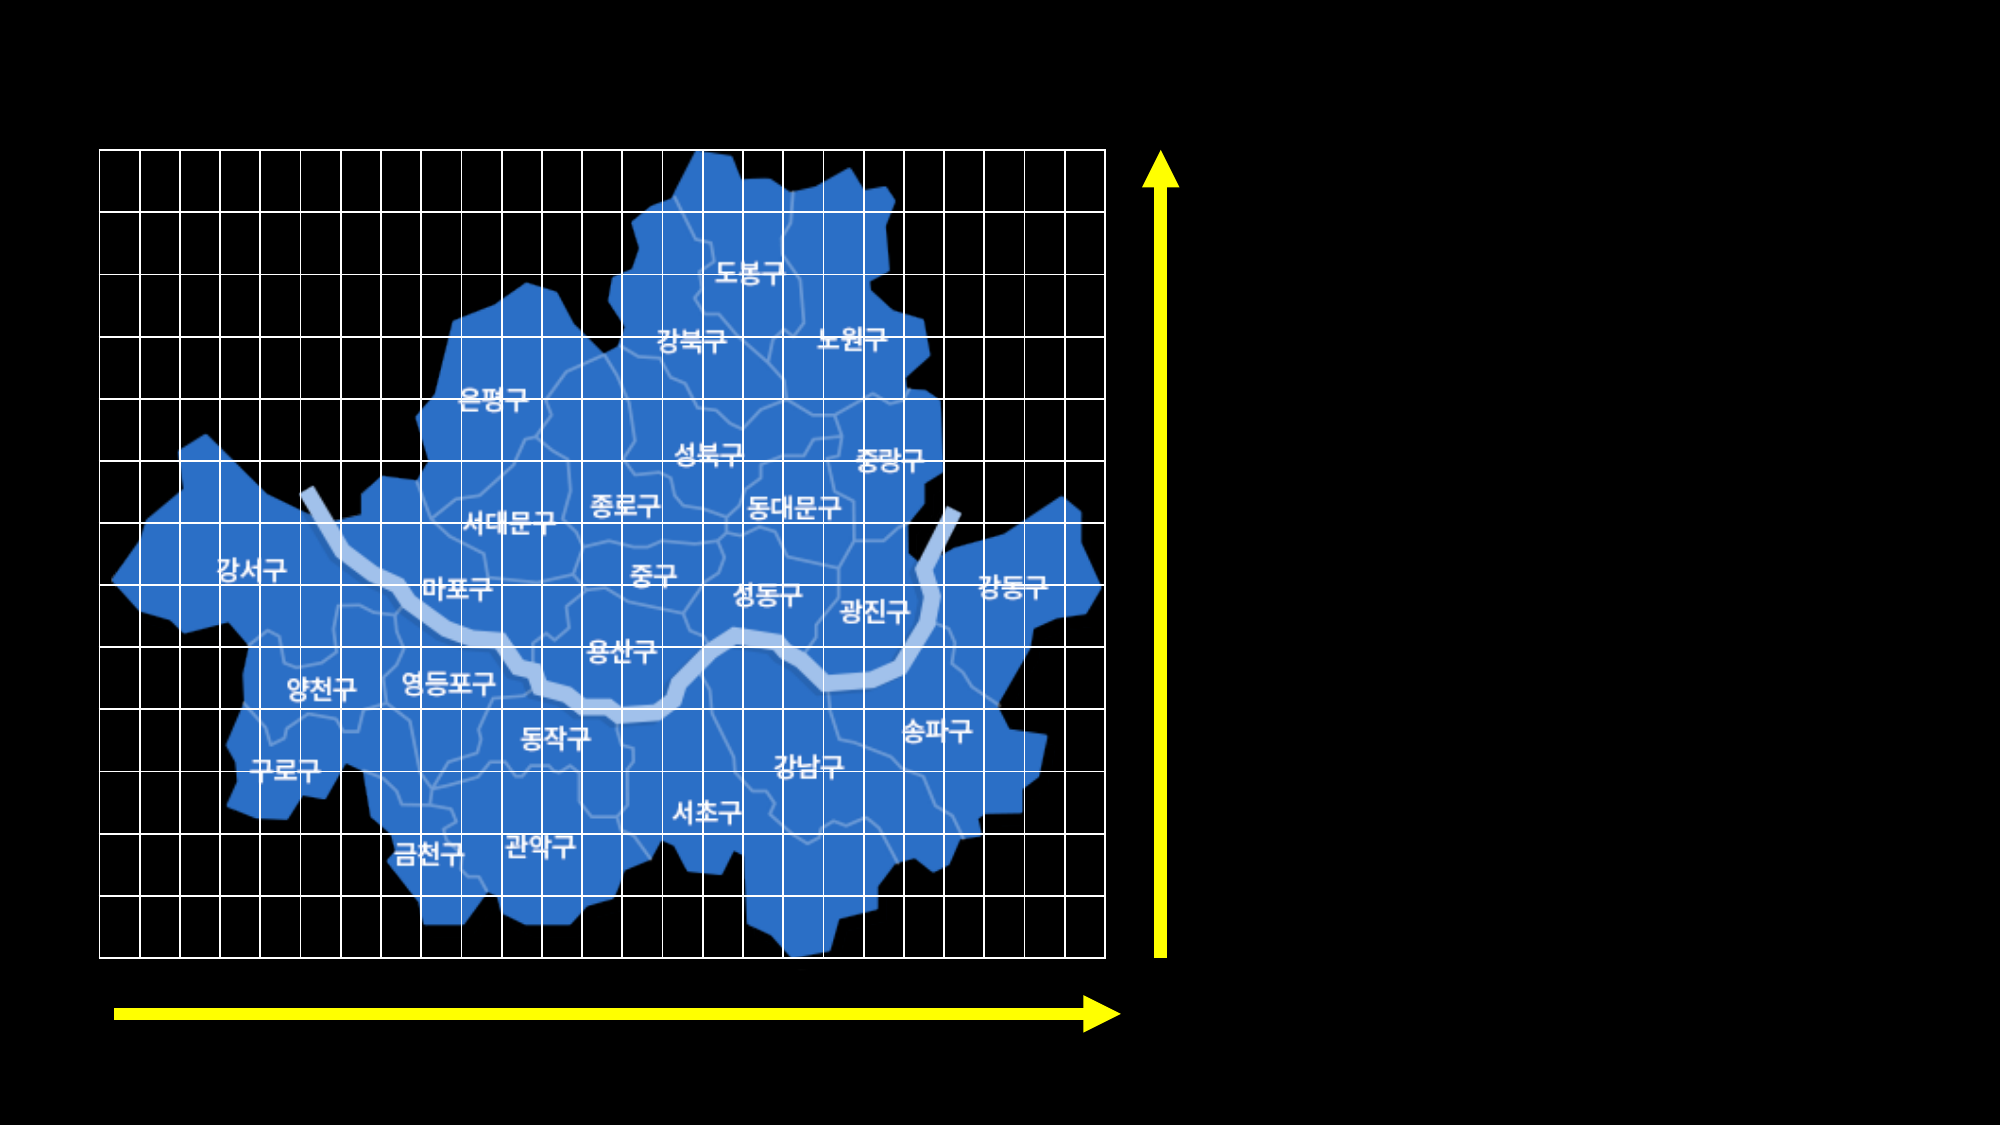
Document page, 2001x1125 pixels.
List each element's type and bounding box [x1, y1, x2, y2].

picture [99, 149, 1106, 976]
